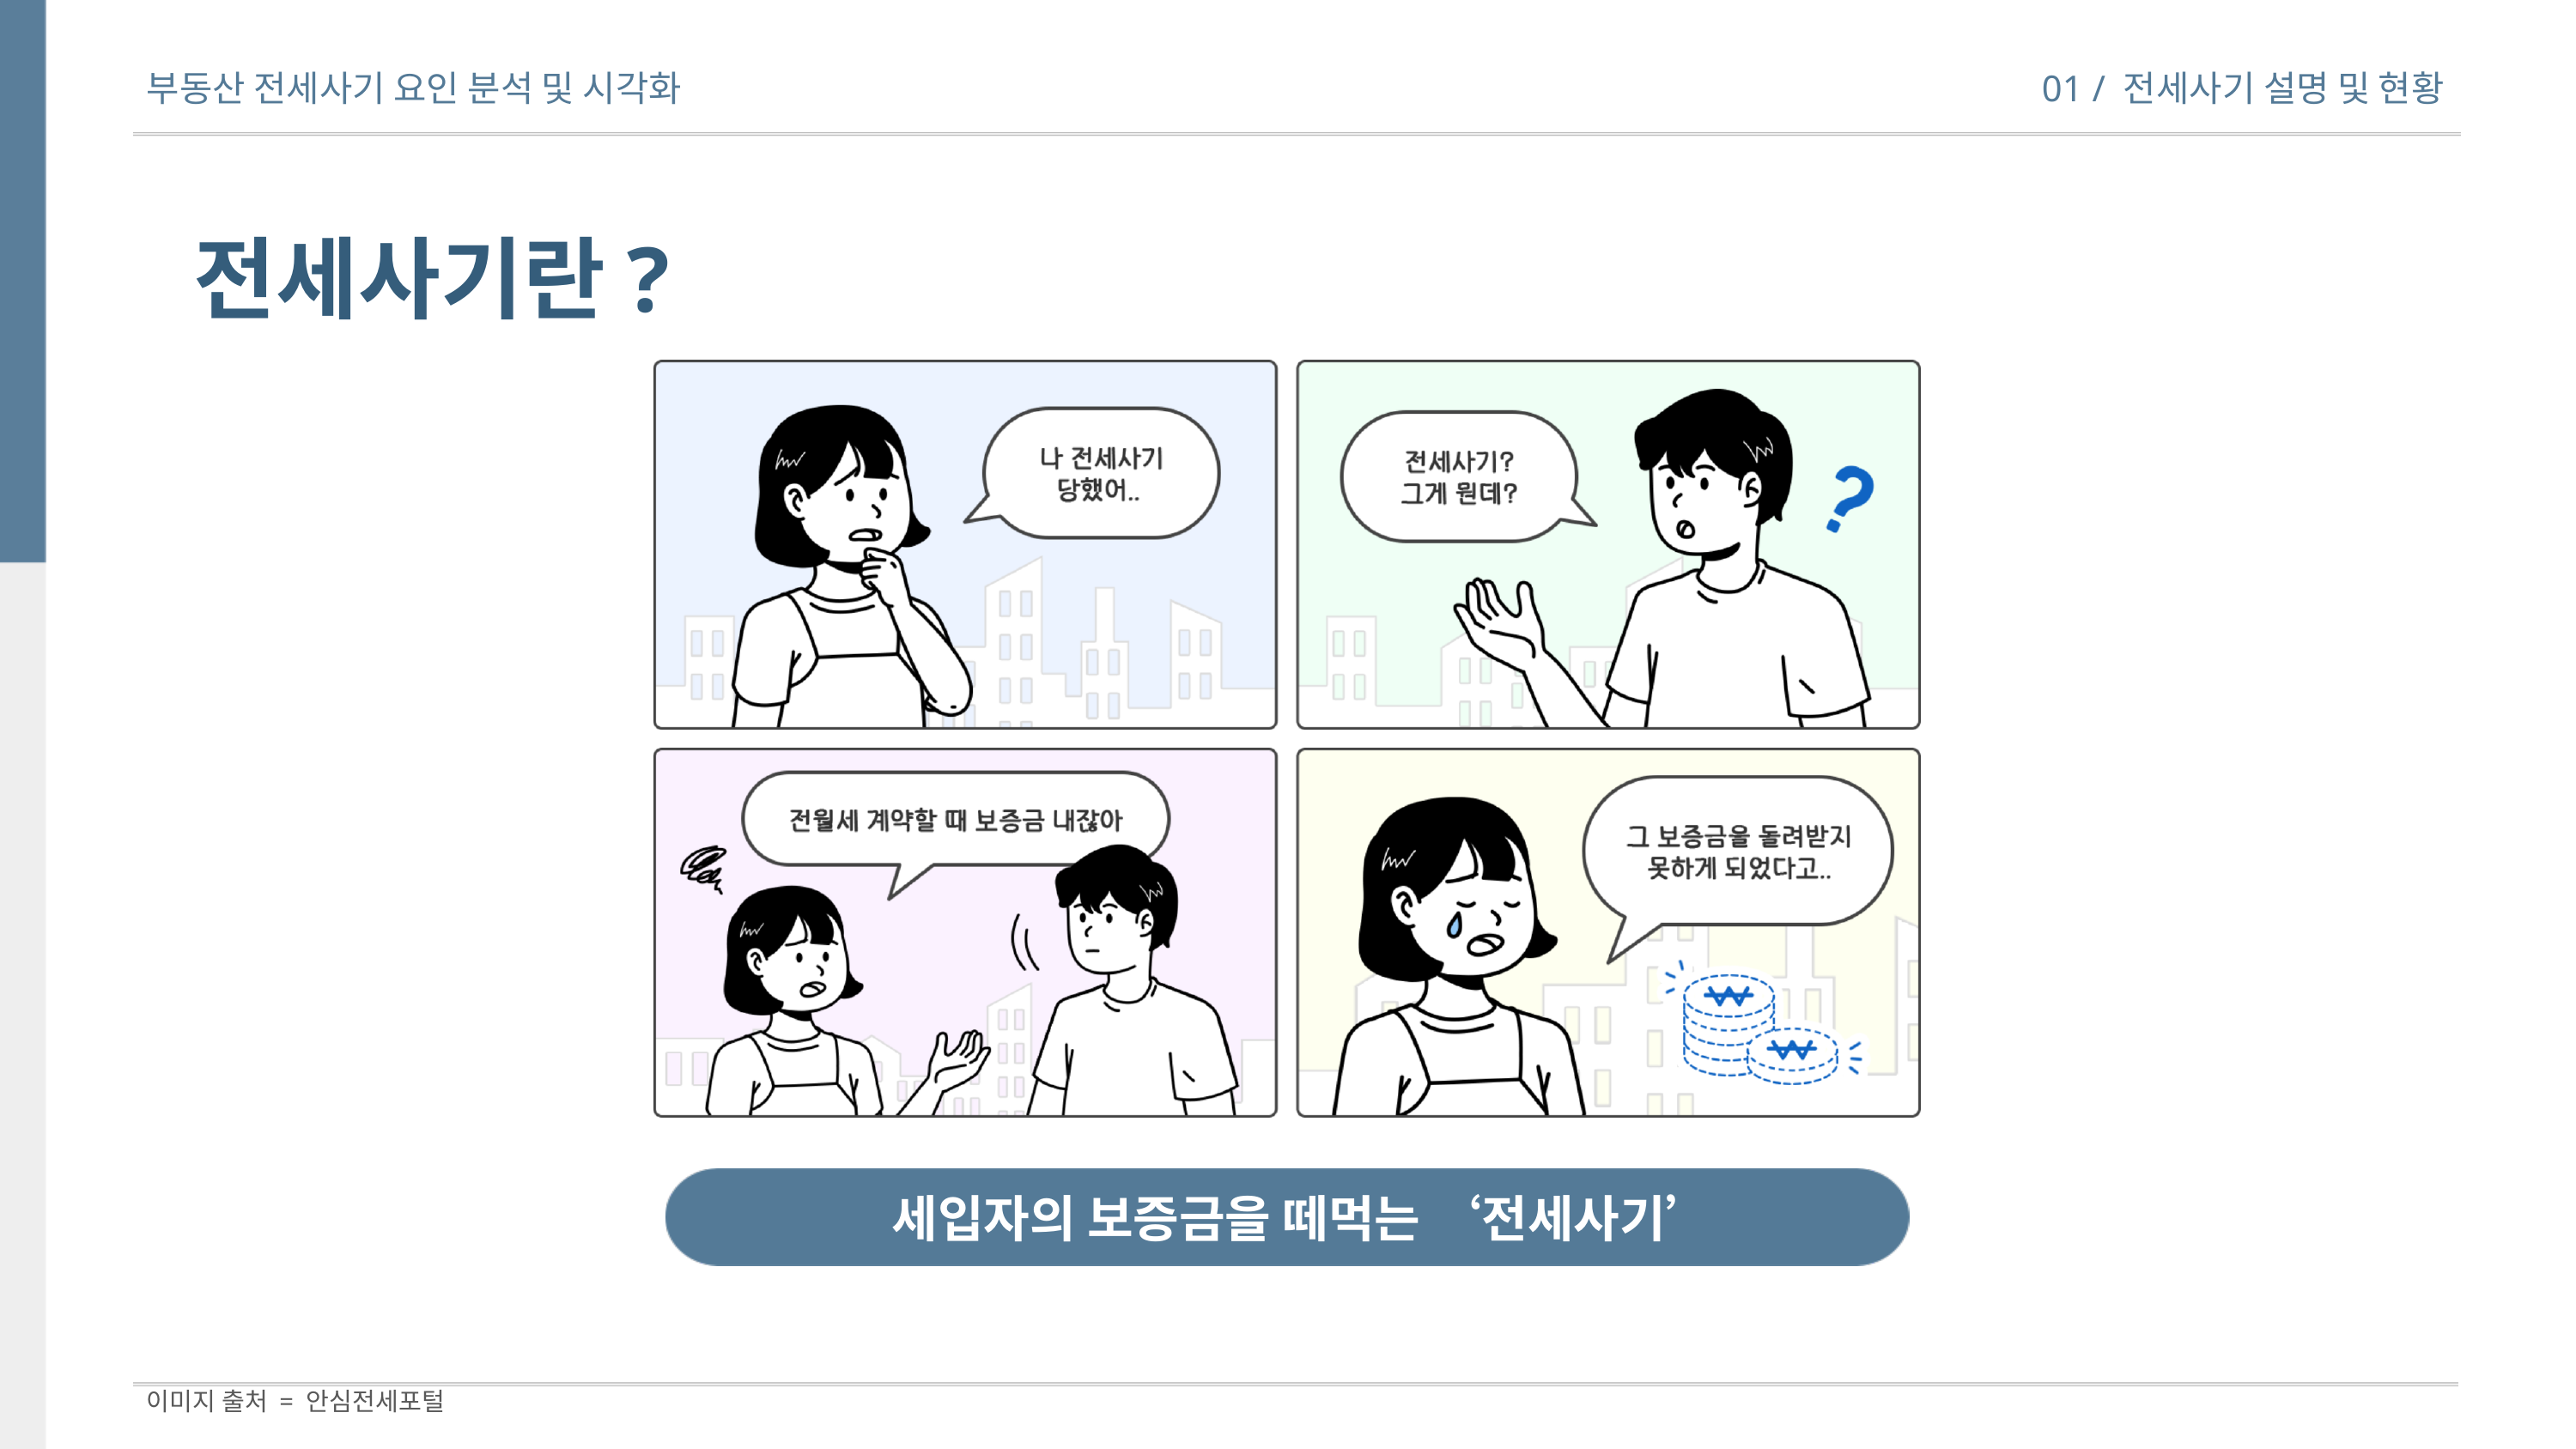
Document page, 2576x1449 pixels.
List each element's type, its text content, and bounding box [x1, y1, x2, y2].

text_box 이미지 출처 = 안심전세포털 [133, 1397, 908, 1422]
text_box 전세사기란? [180, 215, 1731, 336]
picture [0, 0, 47, 1449]
text_box 부동산 전세사기 요인 분석 및 시각화 [133, 59, 1053, 116]
picture [665, 1168, 1911, 1267]
text_box 01 / 전세사기 설명 및 현황 [1053, 59, 2458, 116]
picture [133, 1379, 2458, 1391]
picture [642, 348, 1934, 1131]
picture [133, 128, 2461, 140]
